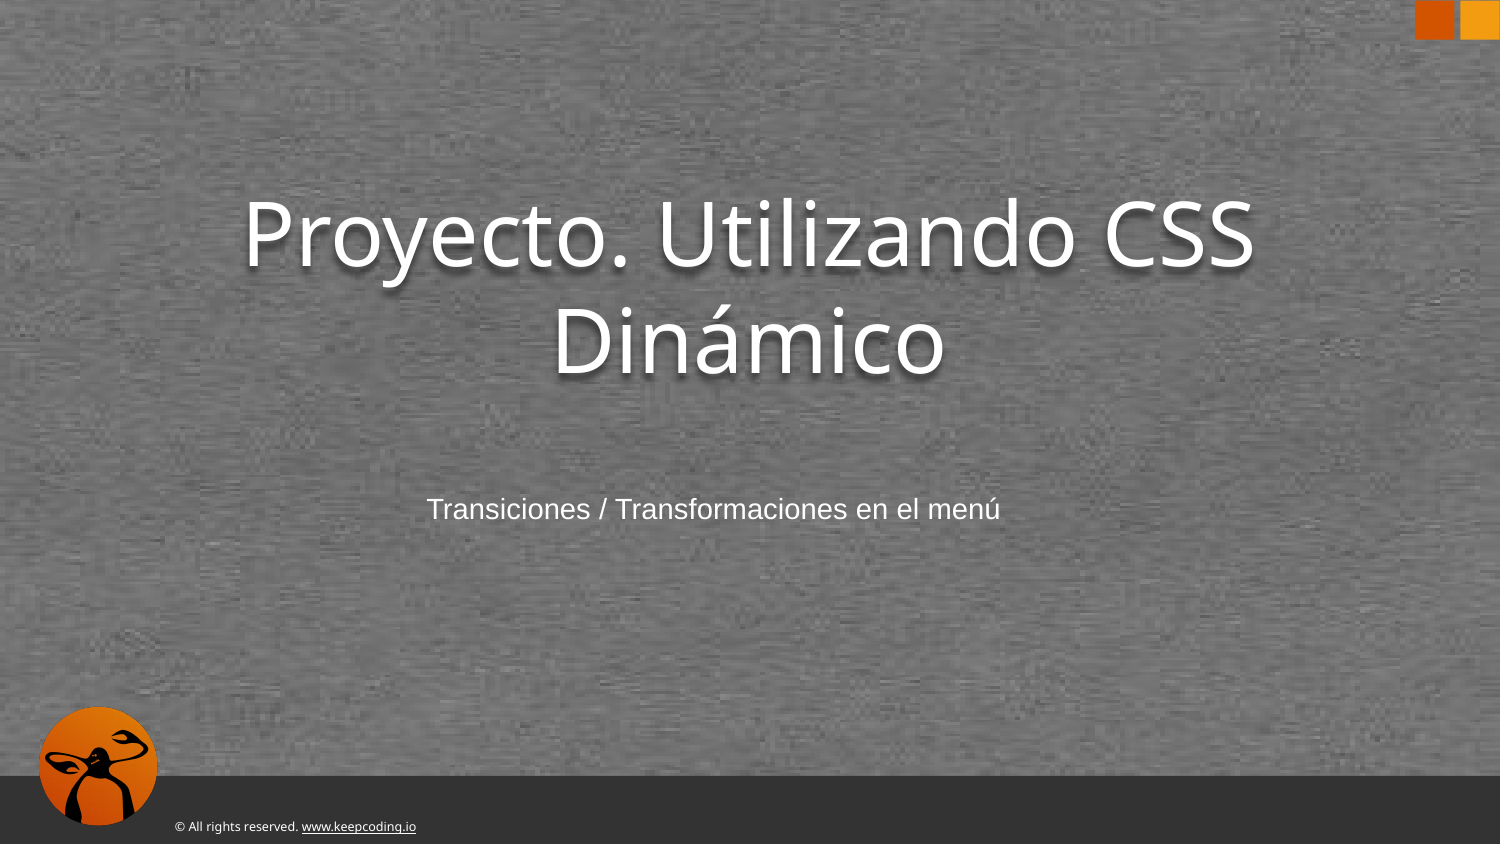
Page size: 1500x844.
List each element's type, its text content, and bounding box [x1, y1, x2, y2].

text_box Transiciones / Transformaciones en el menú [411, 475, 1327, 691]
title Proyecto. Utilizando CSS Dinámico [106, 141, 1393, 427]
picture [0, 0, 1500, 844]
